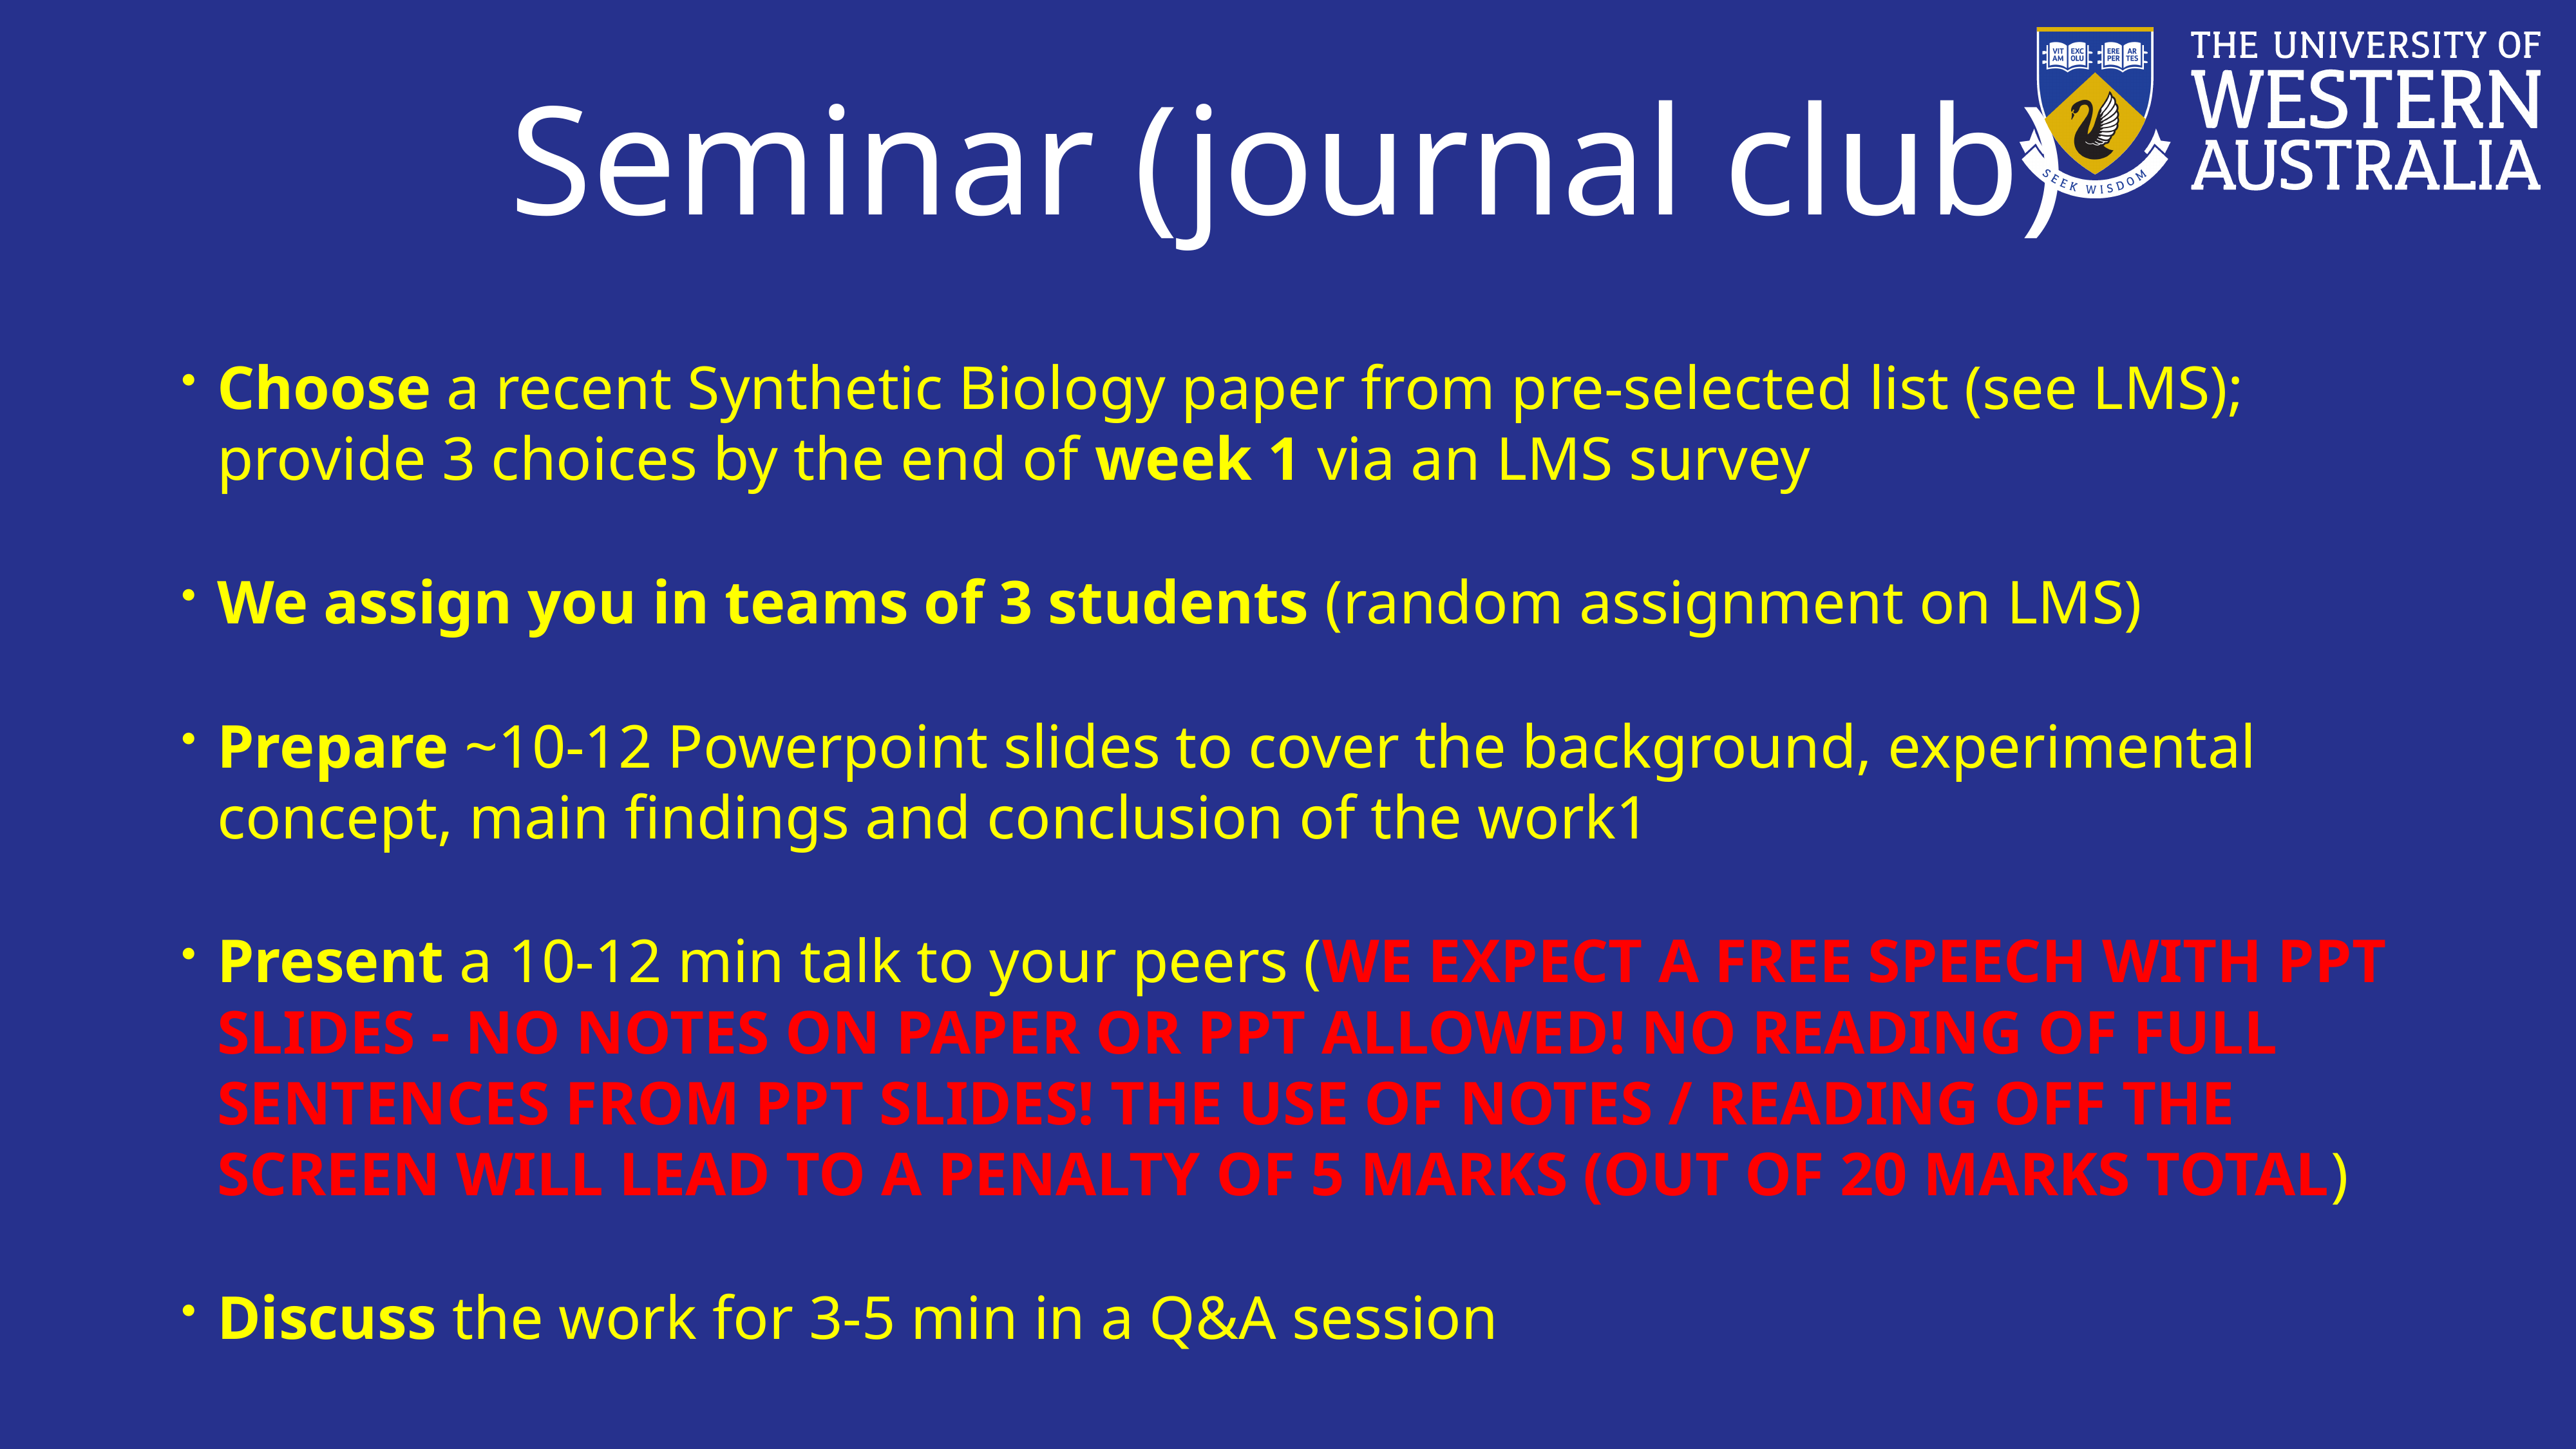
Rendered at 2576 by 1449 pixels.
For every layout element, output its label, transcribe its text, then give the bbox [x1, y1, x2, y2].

picture [2020, 26, 2541, 198]
title Seminar (journal club) [463, 0, 2113, 314]
list Choose a recent Synthetic Biology paper from pre-selected list (see LMS); provide 3 choices by the end of week 1 via an LMS survey We assign you in teams of 3 students (random assignment on LMS) Prepare ~10-12 Powerpoint slides to cover the background, experimental concept, main findings and conclusion of the work1 Present a 10-12 min talk to your peers (WE EXPECT A FREE SPEECH WITH PPT SLIDES - NO NOTES ON PAPER OR PPT ALLOWED! NO READING OF FULL SENTENCES FROM PPT SLIDES! THE USE OF NOTES / READING OFF THE SCREEN WILL LEAD TO A PENALTY OF 5 MARKS (OUT OF 20 MARKS TOTAL) Discuss the work for 3-5 min in a Q&A session [173, 314, 2403, 1387]
